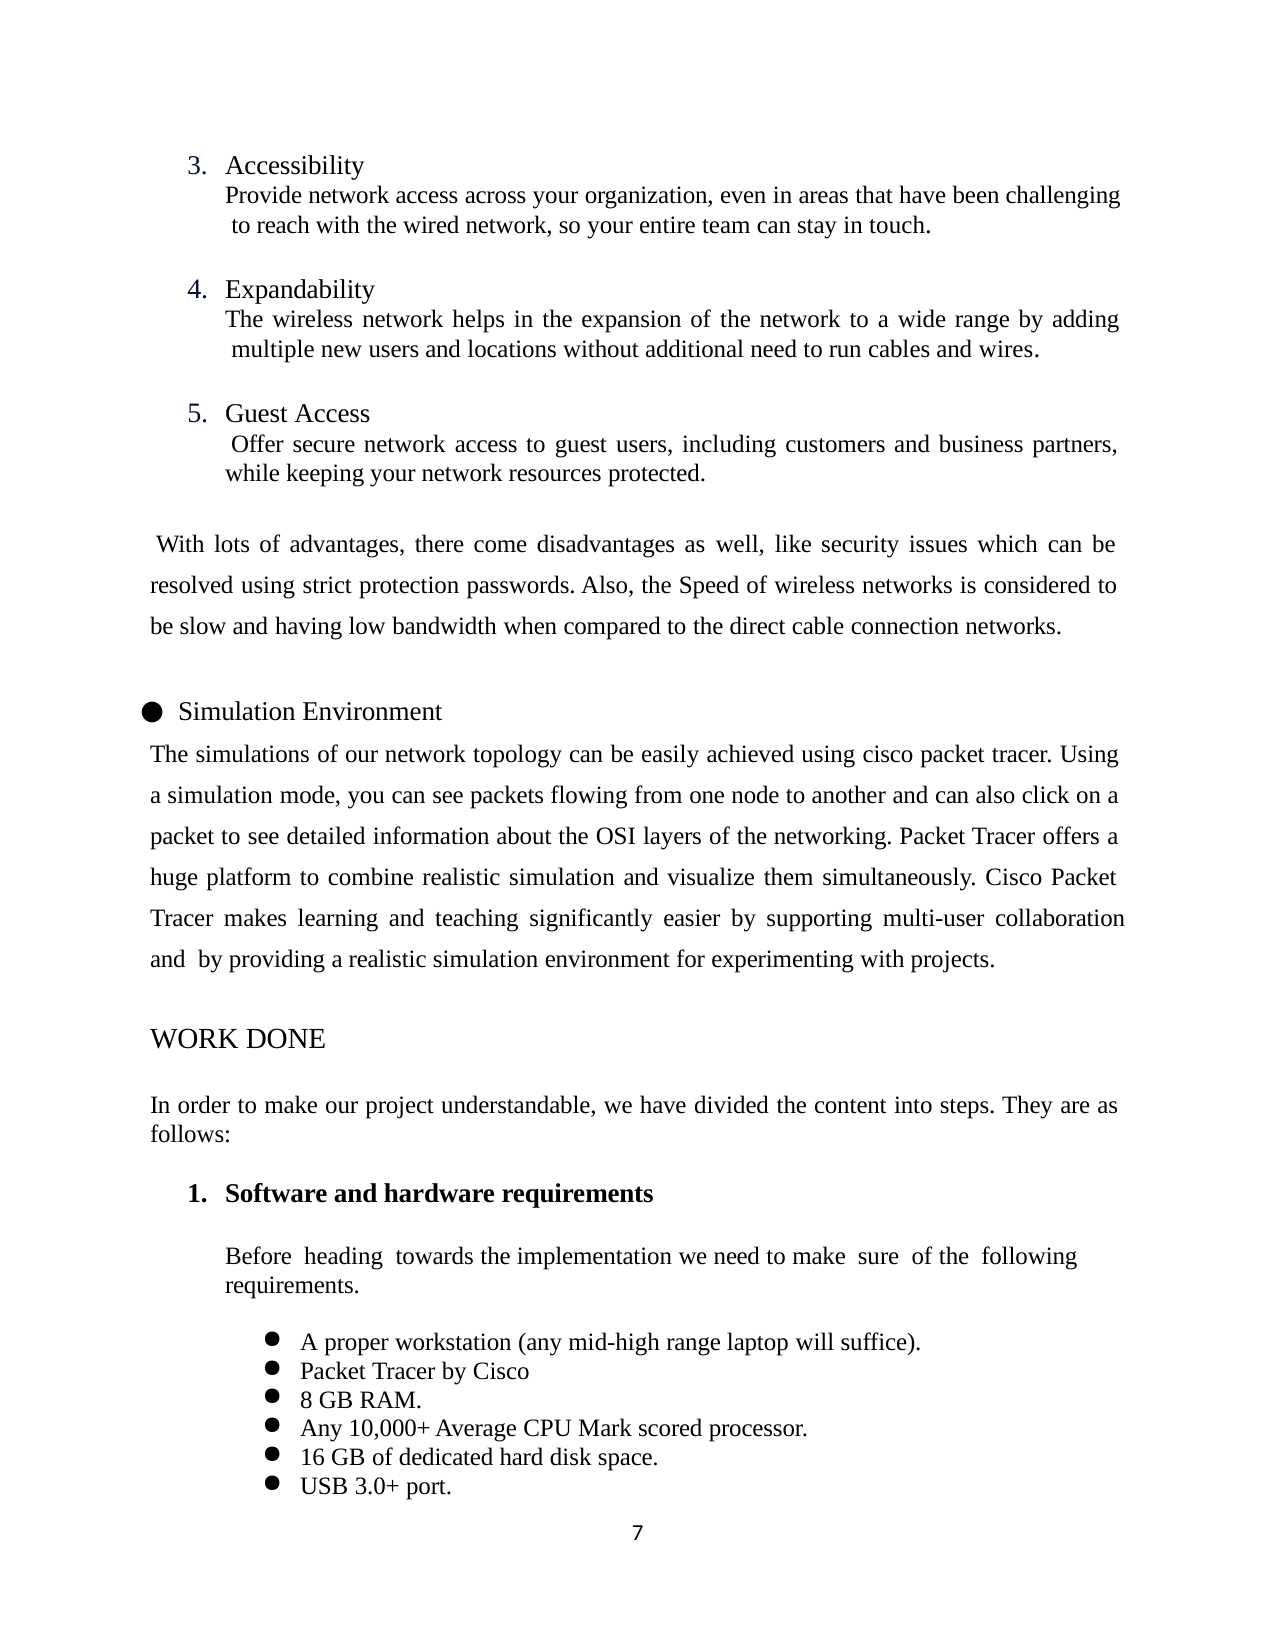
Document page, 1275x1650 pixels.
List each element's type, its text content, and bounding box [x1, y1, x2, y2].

text_box 7 [625, 1521, 650, 1546]
text_box Accessibility Provide network access across your organization, even in areas that have been challenging to reach with the wired network, so your entire team can stay in touch. Expandability The wireless network helps in the expansion of the network to a wide range by adding multiple new users and locations without additional need to run cables and wires. Guest Access Offer secure network access to guest users, including customers and business partners, while keeping your network resources protected. With lots of advantages, there come disadvantages as well, like security issues which can be resolved using strict protection passwords. Also, the Speed of wireless networks is considered to be slow and having low bandwidth when compared to the direct cable connection networks. Simulation Environment The simulations of our network topology can be easily achieved using cisco packet tracer. Using a simulation mode, you can see packets flowing from one node to another and can also click on a packet to see detailed information about the OSI layers of the networking. Packet Tracer offers a huge platform to combine realistic simulation and visualize them simultaneously. Cisco Packet Tracer makes learning and teaching significantly easier by supporting multi-user collaboration and by providing a realistic simulation environment for experimenting with projects. WORK DONE In order to make our project understandable, we have divided the content into steps. They are as follows: Software and hardware requirements Before heading towards the implementation we need to make sure of the following requirements. A proper workstation (any mid-high range laptop will suffice). Packet Tracer by Cisco 8 GB RAM. Any 10,000+ Average CPU Mark scored processor. 16 GB of dedicated hard disk space. USB 3.0+ port. [138, 146, 1127, 1500]
